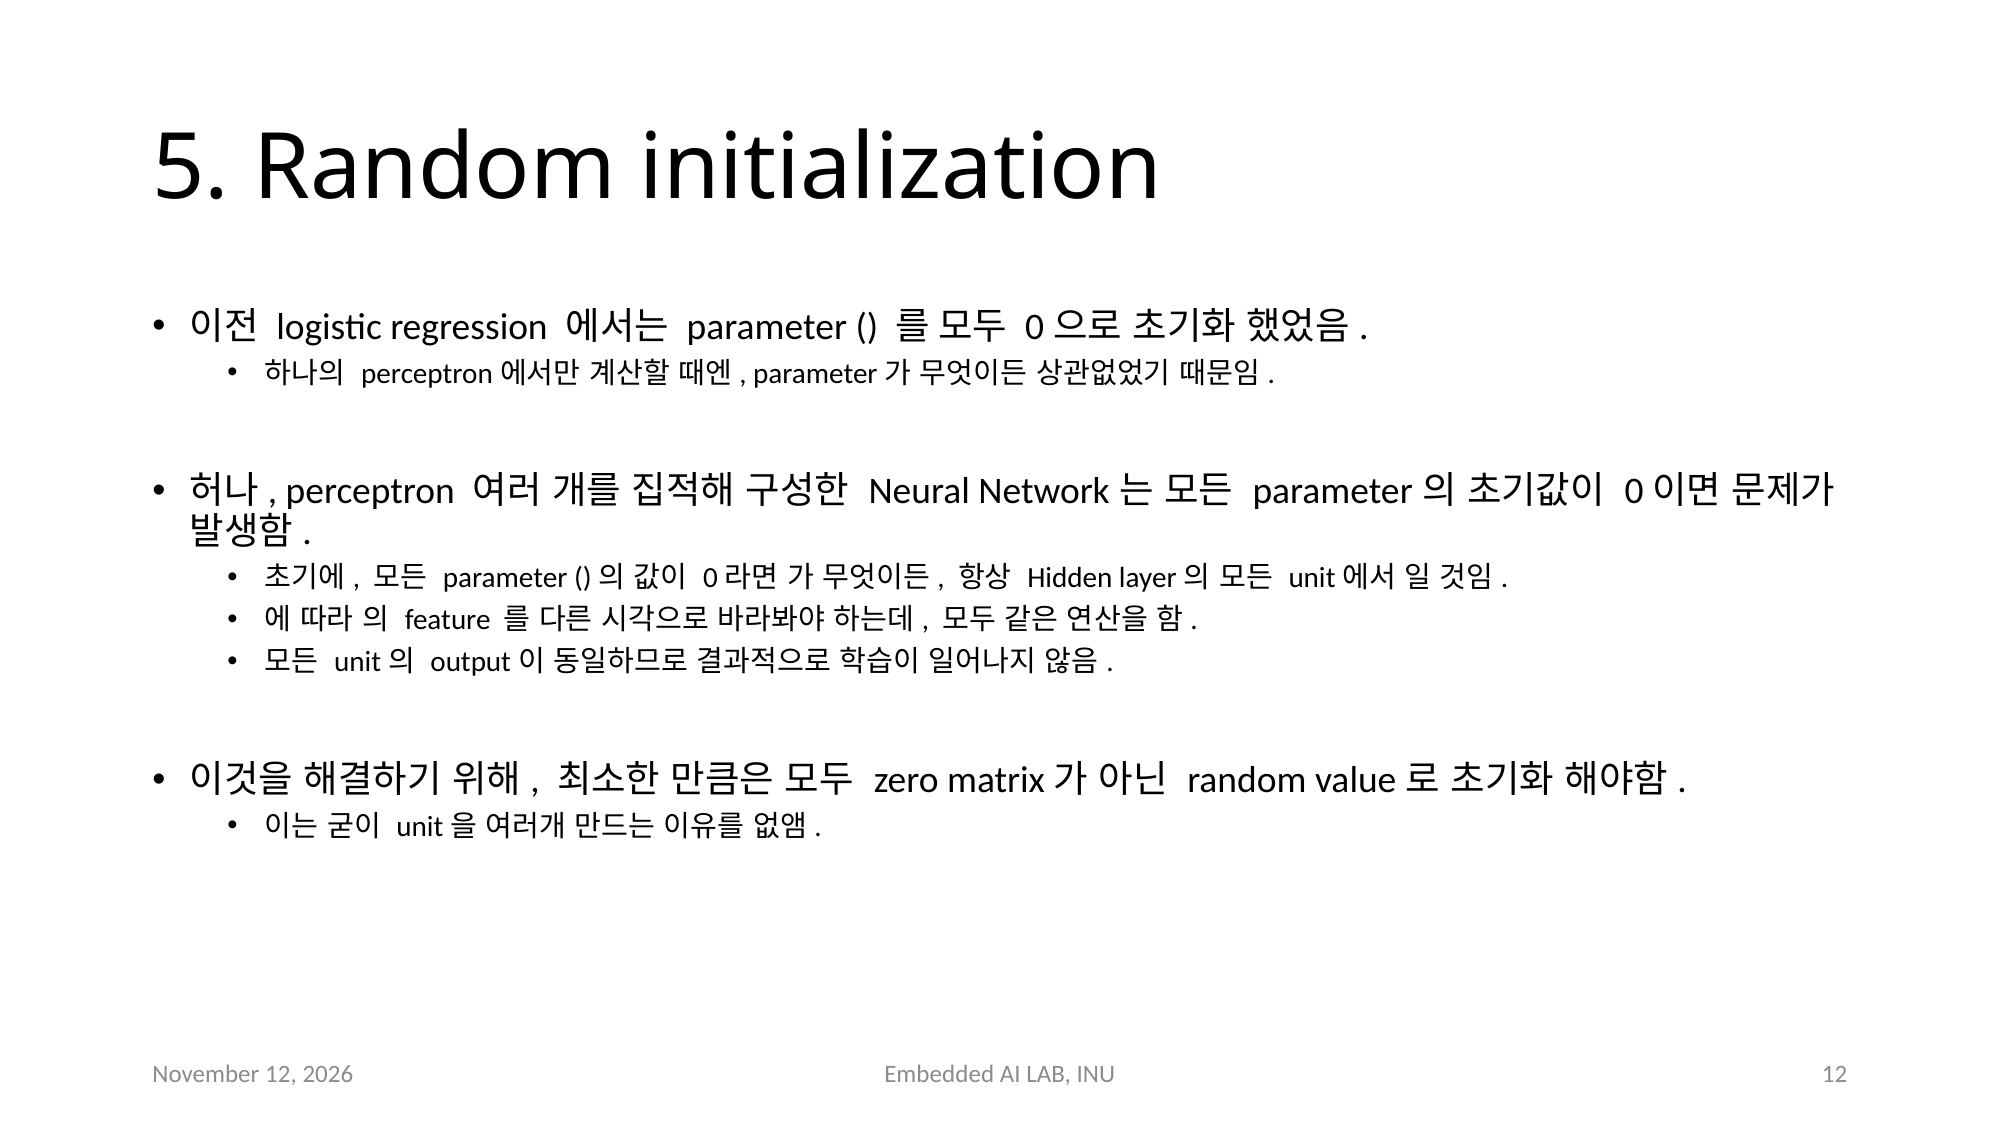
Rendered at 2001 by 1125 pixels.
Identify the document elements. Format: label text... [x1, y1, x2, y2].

title 5. Random initialization [137, 59, 1863, 278]
slide_number 12 [1412, 1042, 1863, 1103]
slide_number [137, 1042, 588, 1103]
footer Embedded AI LAB, INU [662, 1042, 1338, 1103]
